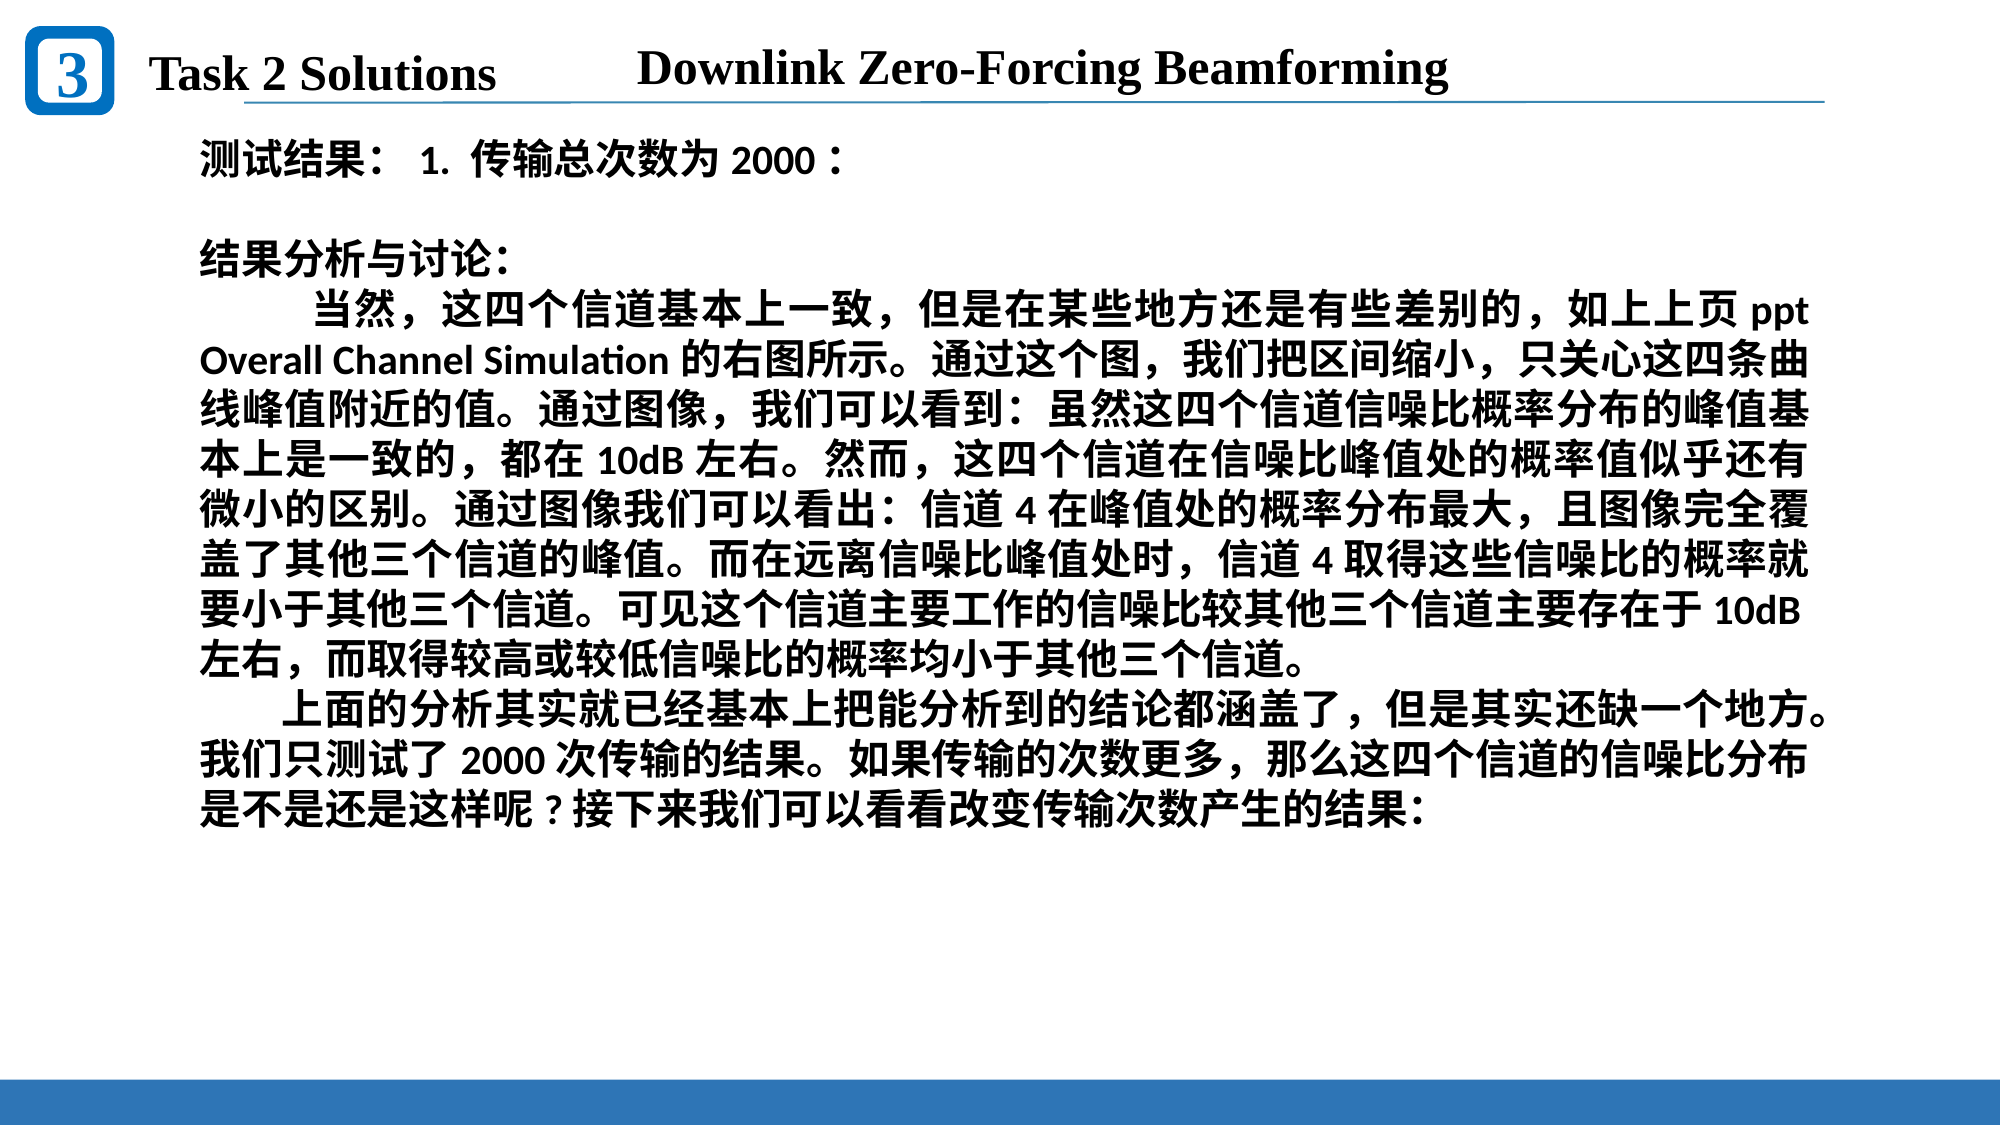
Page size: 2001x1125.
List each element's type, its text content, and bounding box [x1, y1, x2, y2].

text_box 测试结果：1. 传输总次数为2000： 结果分析与讨论： 当然，这四个信道基本上一致，但是在某些地方还是有些差别的，如上上页ppt Overall Channel Simulation的右图所示。通过这个图，我们把区间缩小，只关心这四条曲线峰值附近的值。通过图像，我们可以看到：虽然这四个信道信噪比概率分布的峰值基本上是一致的，都在10dB左右。然而，这四个信道在信噪比峰值处的概率值似乎还有微小的区别。通过图像我们可以看出：信道4在峰值处的概率分布最大，且图像完全覆盖了其他三个信道的峰值。而在远离信噪比峰值处时，信道4取得这些信噪比的概率就要小于其他三个信道。可见这个信道主要工作的信噪比较其他三个信道主要存在于10dB左右，而取得较高或较低信噪比的概率均小于其他三个信道。 上面的分析其实就已经基本上把能分析到的结论都涵盖了，但是其实还缺一个地方。我们只测试了2000次传输的结果。如果传输的次数更多，那么这四个信道的信噪比分布是不是还是这样呢?接下来我们可以看看改变传输次数产生的结果： [184, 125, 1825, 841]
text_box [26, 27, 575, 115]
text_box Downlink Zero-Forcing Beamforming [622, 27, 1984, 102]
